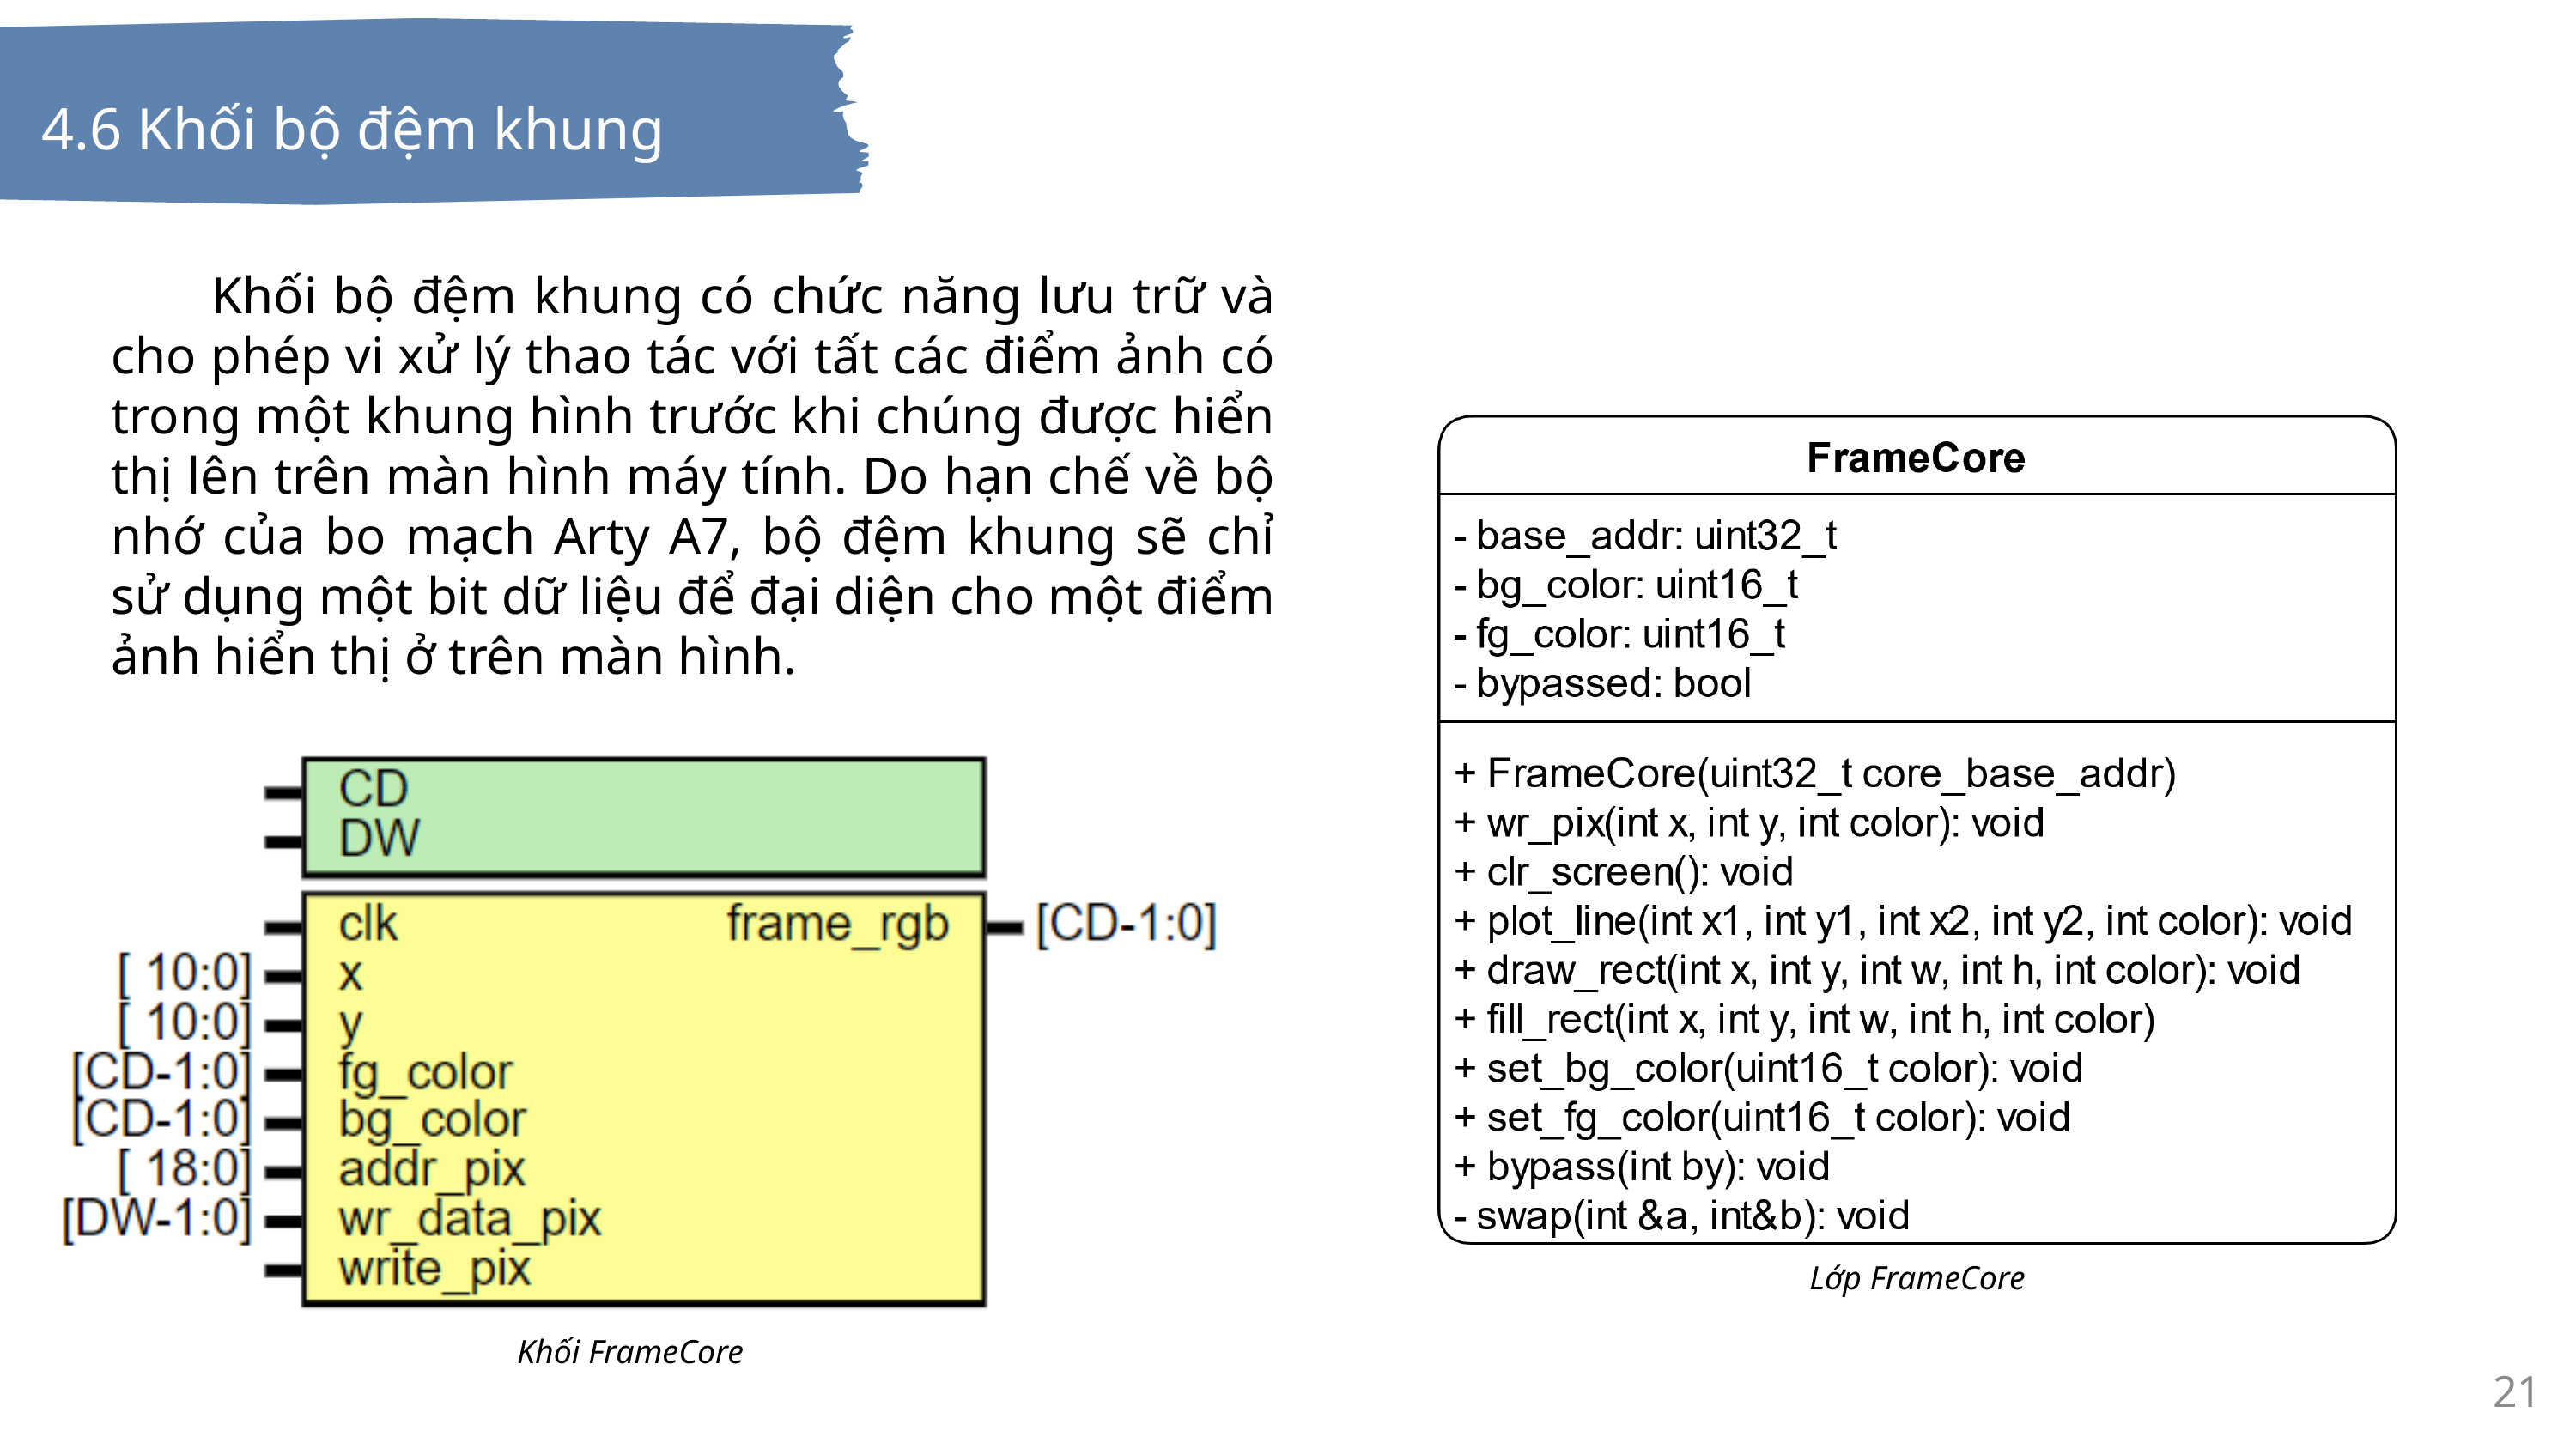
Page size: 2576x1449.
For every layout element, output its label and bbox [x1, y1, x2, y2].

picture [37, 745, 1224, 1325]
text_box [0, 0, 2576, 1449]
picture [1437, 414, 2397, 1252]
